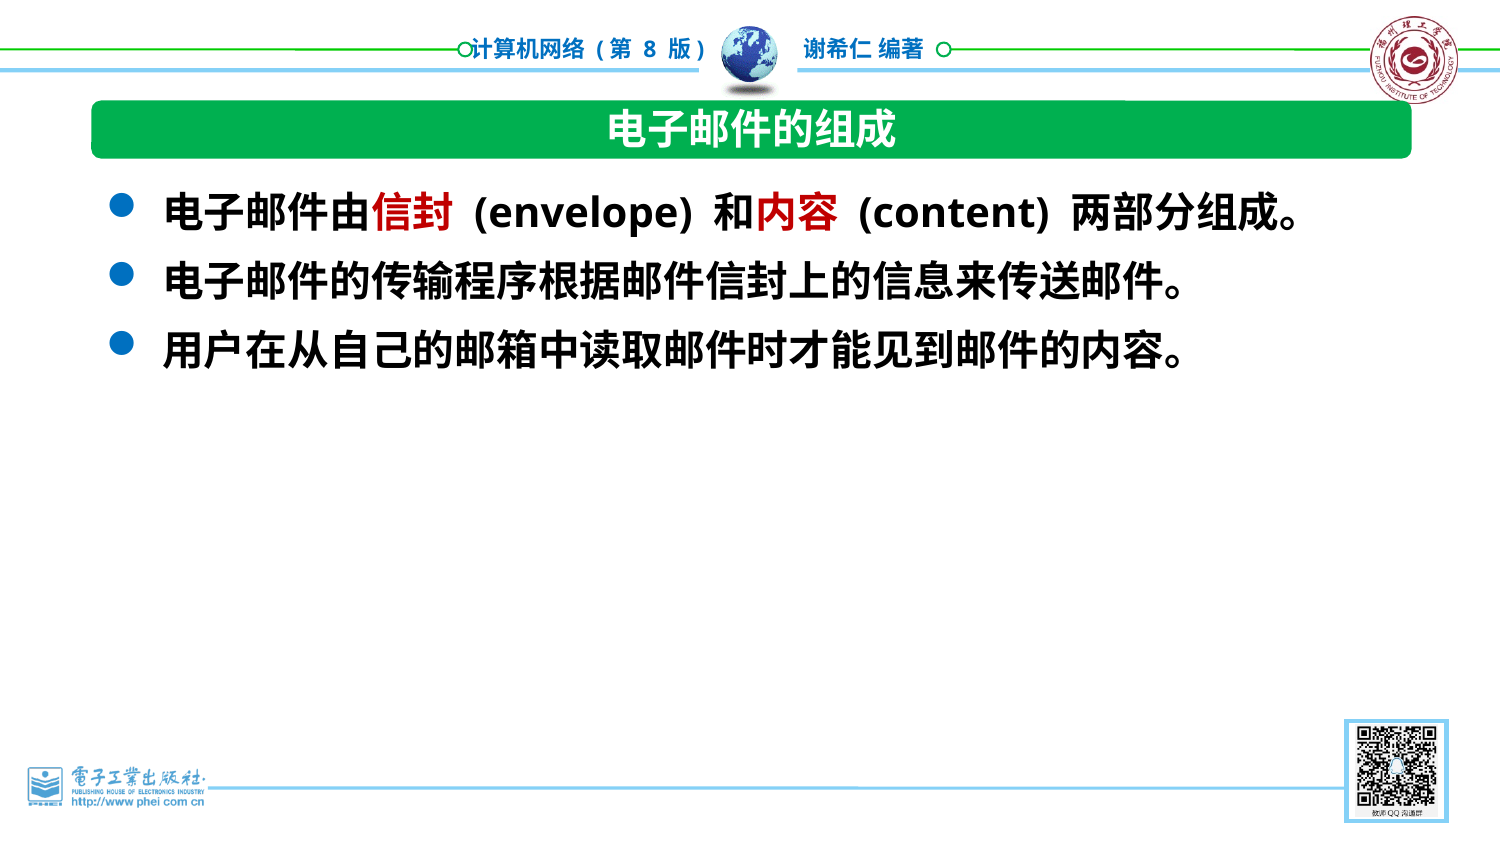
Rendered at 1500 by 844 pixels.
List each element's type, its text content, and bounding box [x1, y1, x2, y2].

picture [719, 24, 779, 95]
picture [1370, 16, 1458, 104]
text_box [91, 100, 590, 159]
picture [23, 764, 208, 809]
text_box [913, 100, 1412, 159]
text_box 电子邮件由信封 (envelope) 和内容 (content) 两部分组成。 电子邮件的传输程序根据邮件信封上的信息来传送邮件。 用户在从自己的邮箱中读取邮件时才能见到邮件的内容。 [91, 159, 1412, 381]
picture [1355, 724, 1438, 817]
text_box 电子邮件的组成 [590, 95, 913, 159]
